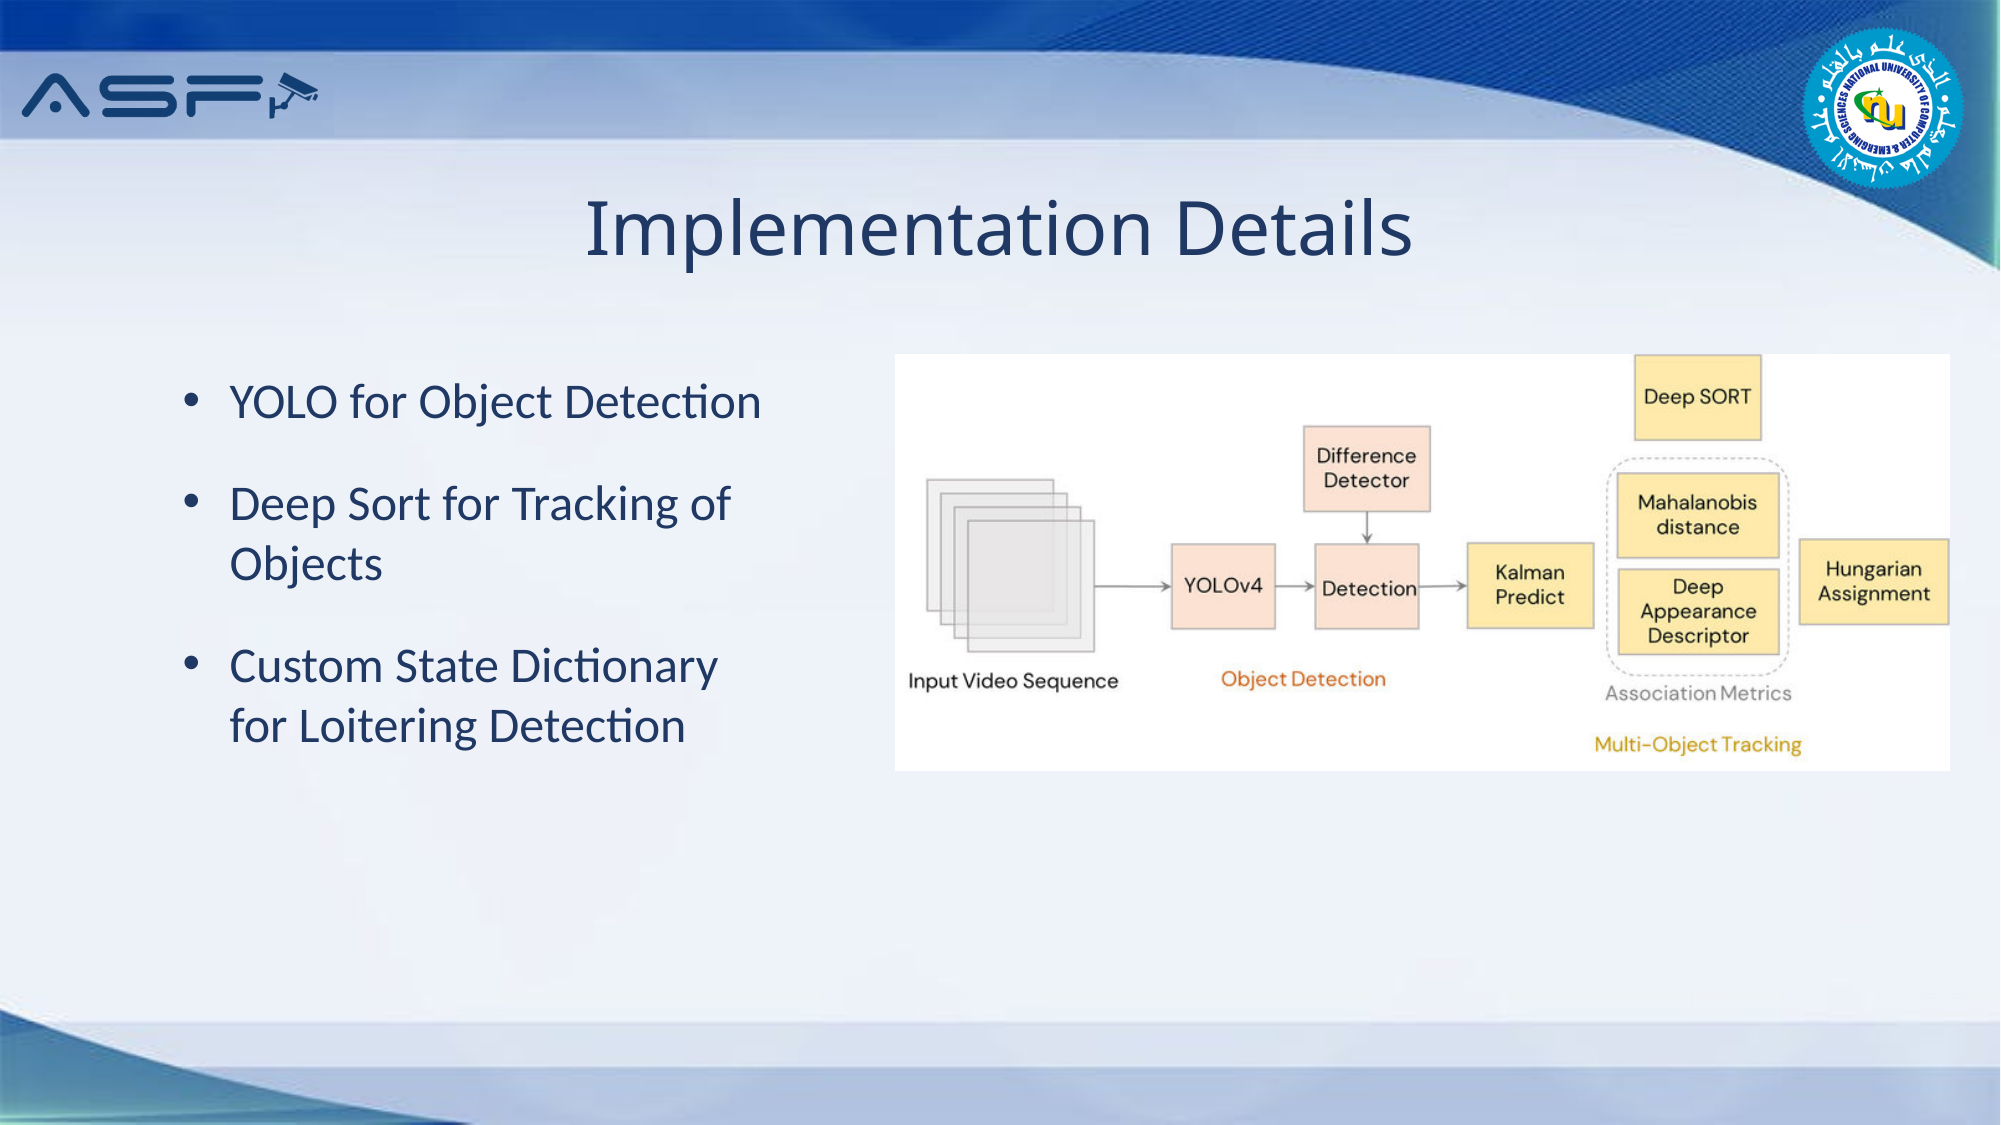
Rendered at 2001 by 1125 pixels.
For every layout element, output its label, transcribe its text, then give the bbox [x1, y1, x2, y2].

picture [0, 0, 2001, 1125]
text_box Implementation Details [457, 189, 1543, 274]
text_box YOLO for Object Detection Deep Sort for Tracking of Objects Custom State Dictionary for Loitering Detection [167, 361, 786, 760]
